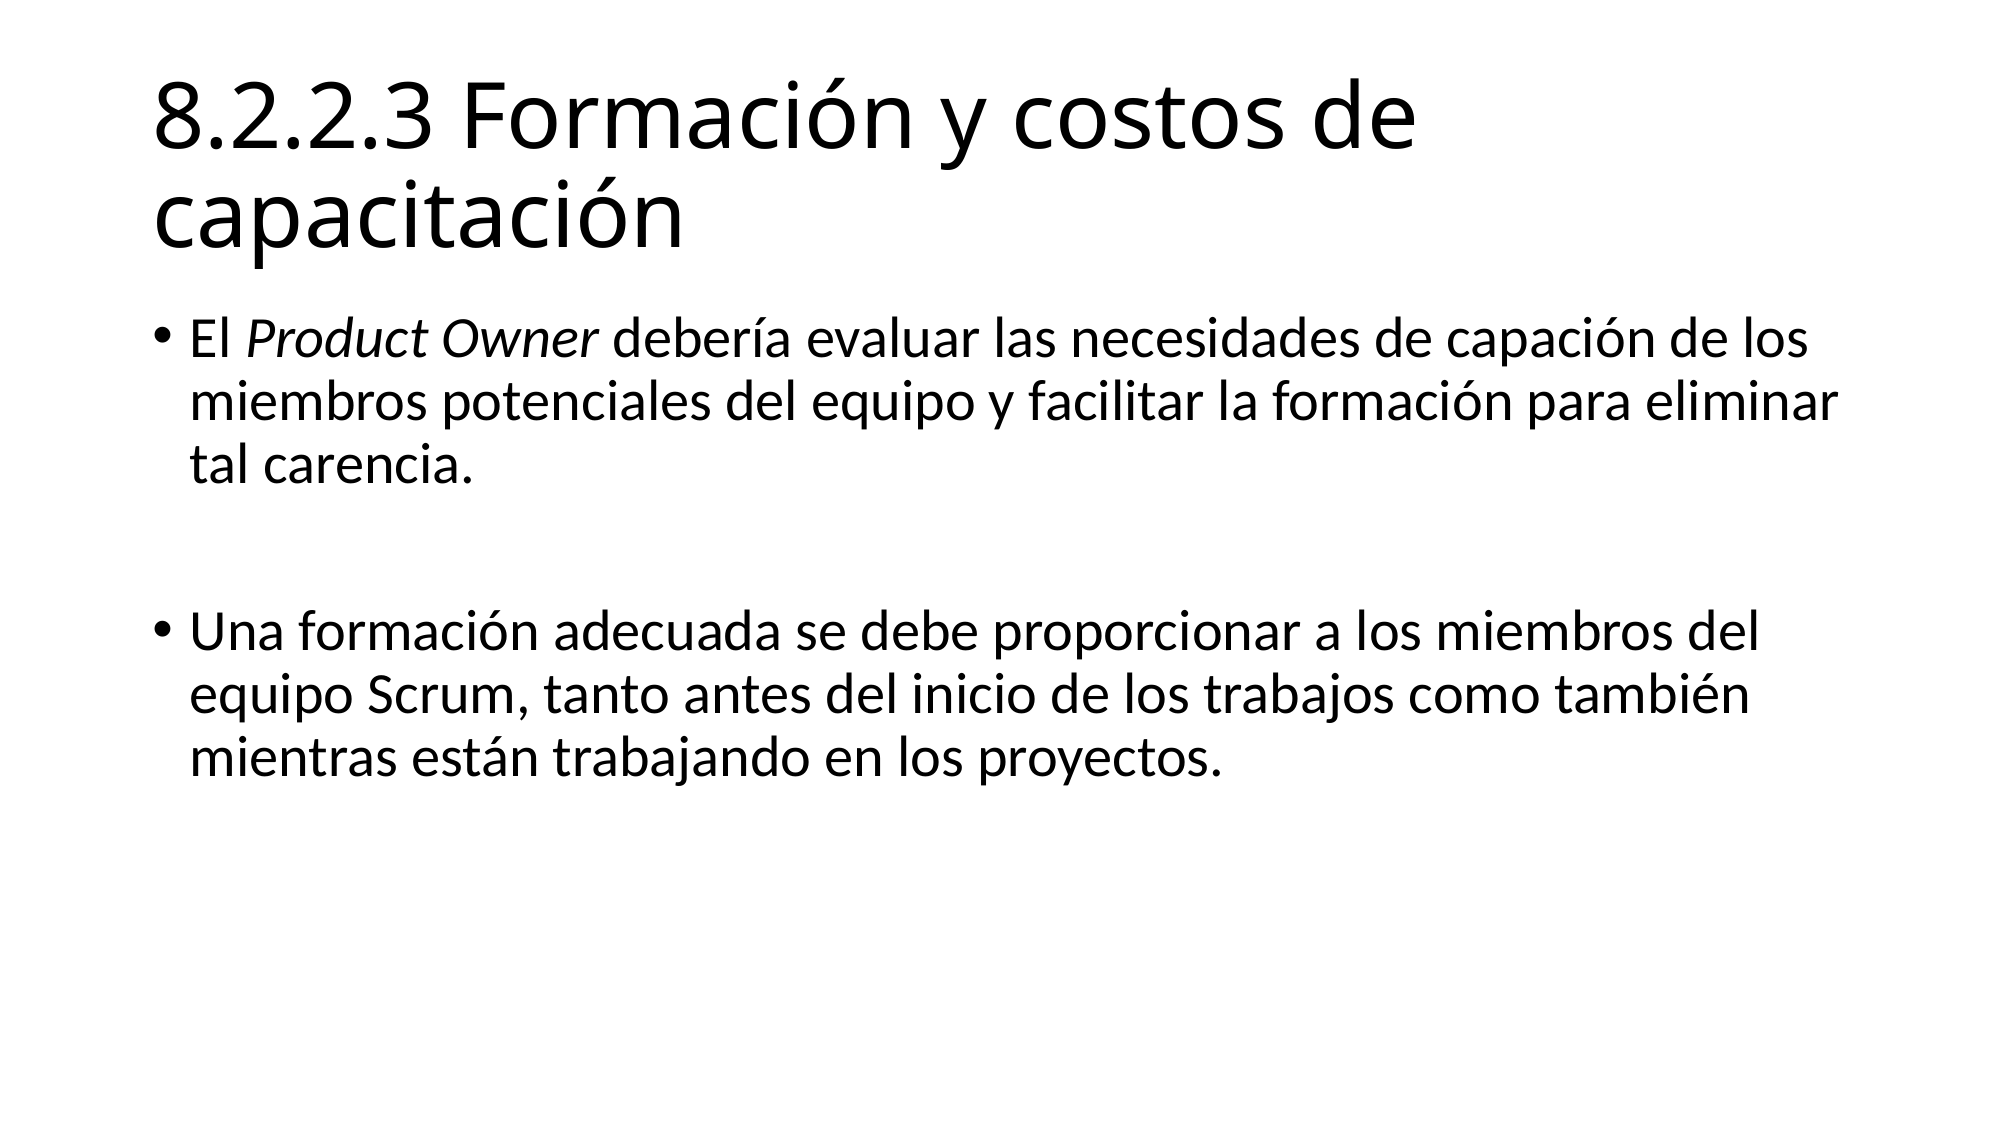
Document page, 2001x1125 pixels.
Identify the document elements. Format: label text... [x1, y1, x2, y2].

list El Product Owner debería evaluar las necesidades de capación de los miembros potenciales del equipo y facilitar la formación para eliminar tal carencia. Una formación adecuada se debe proporcionar a los miembros del equipo Scrum, tanto antes del inicio de los trabajos como también mientras están trabajando en los proyectos. [137, 299, 1863, 1014]
title 8.2.2.3 Formación y costos de capacitación [137, 59, 1863, 278]
